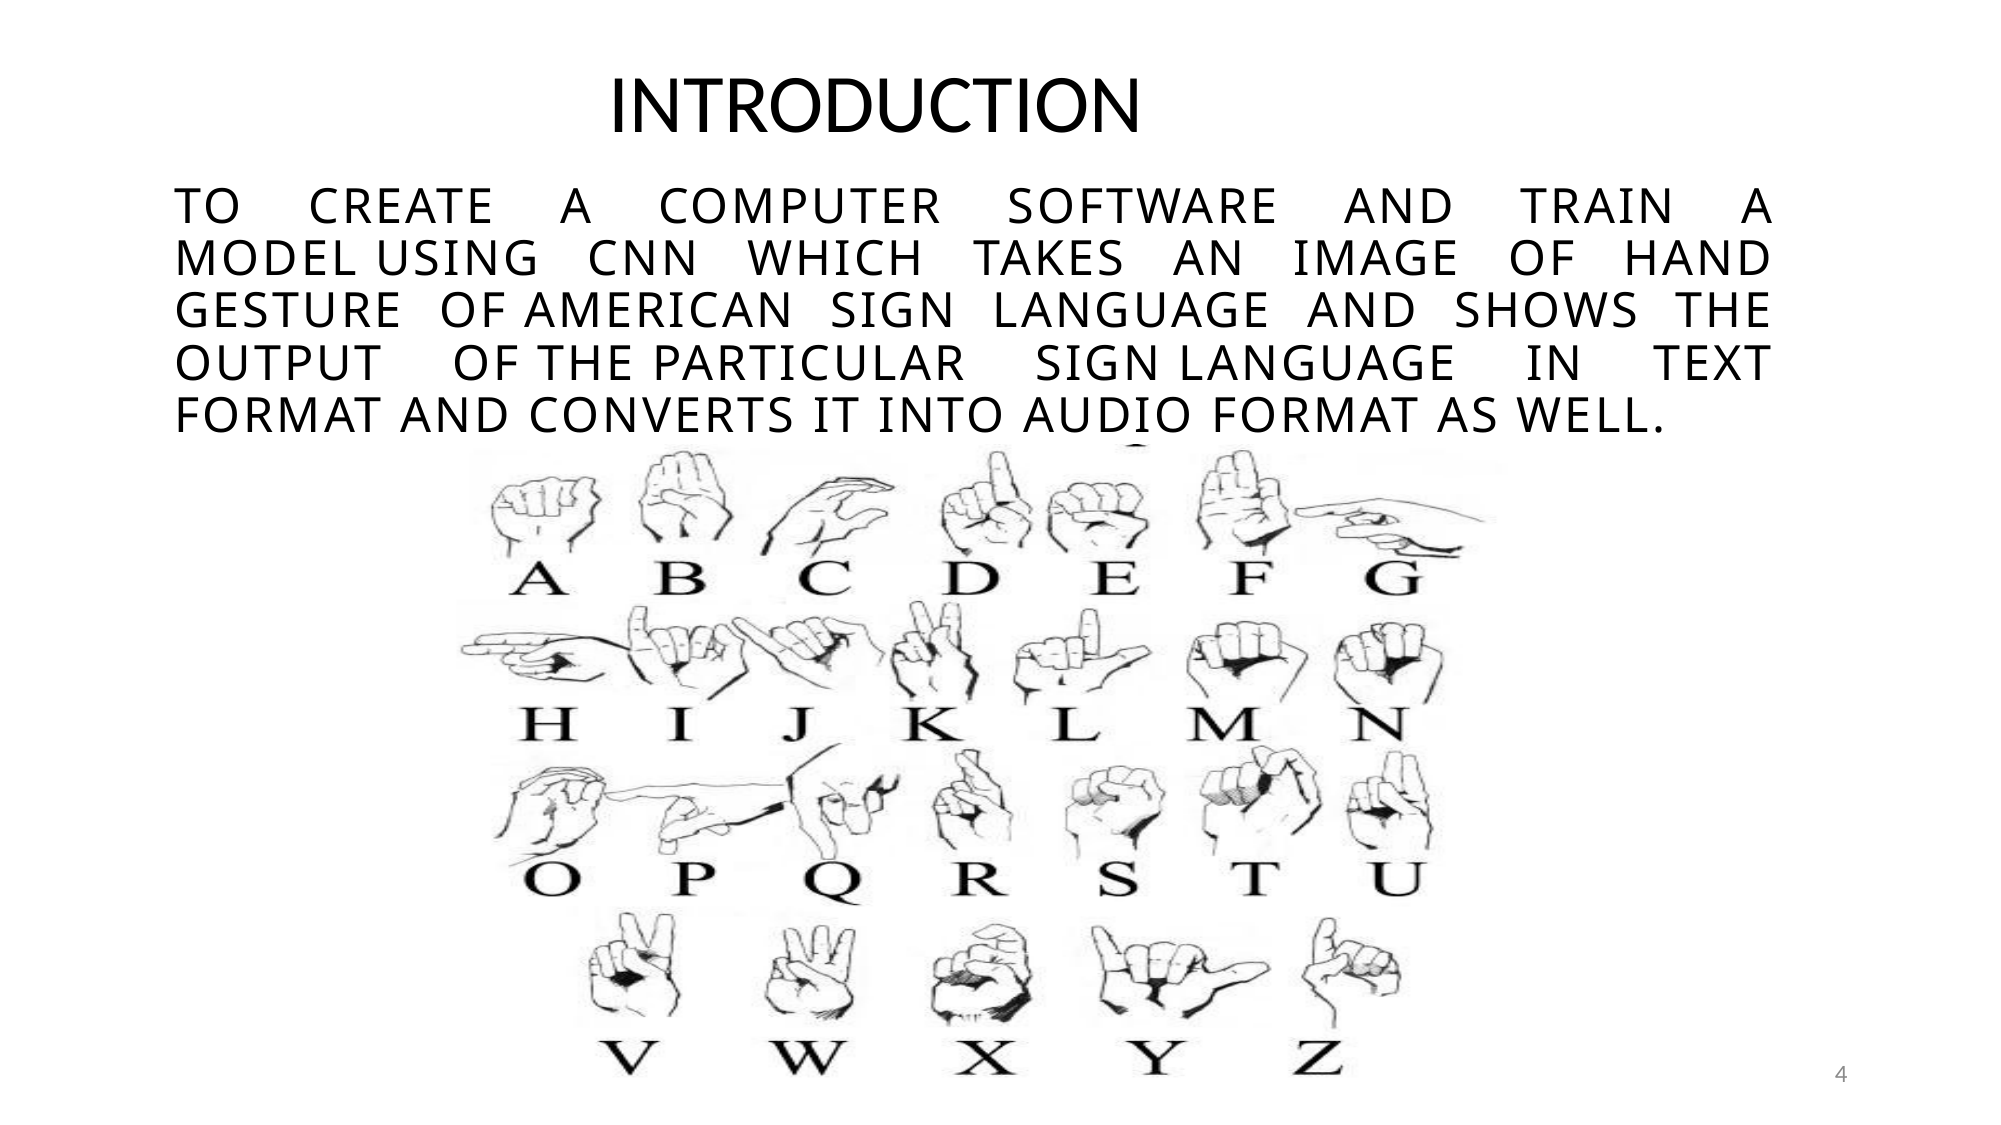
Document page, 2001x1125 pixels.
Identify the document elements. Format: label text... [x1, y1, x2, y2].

slide_number 4 [1412, 1042, 1863, 1103]
text_box INTRODUCTION [406, 41, 1594, 157]
picture [388, 444, 1562, 1085]
title TO CREATE A COMPUTER SOFTWARE AND TRAIN A MODEL USING CNN WHICH TAKES AN IMAGE OF HAND GESTURE OF AMERICAN SIGN LANGUAGE AND SHOWS THE OUTPUT OF THE PARTICULAR SIGN LANGUAGE IN TEXT FORMAT AND CONVERTS IT INTO AUDIO FORMAT AS WELL. [159, 63, 1793, 453]
